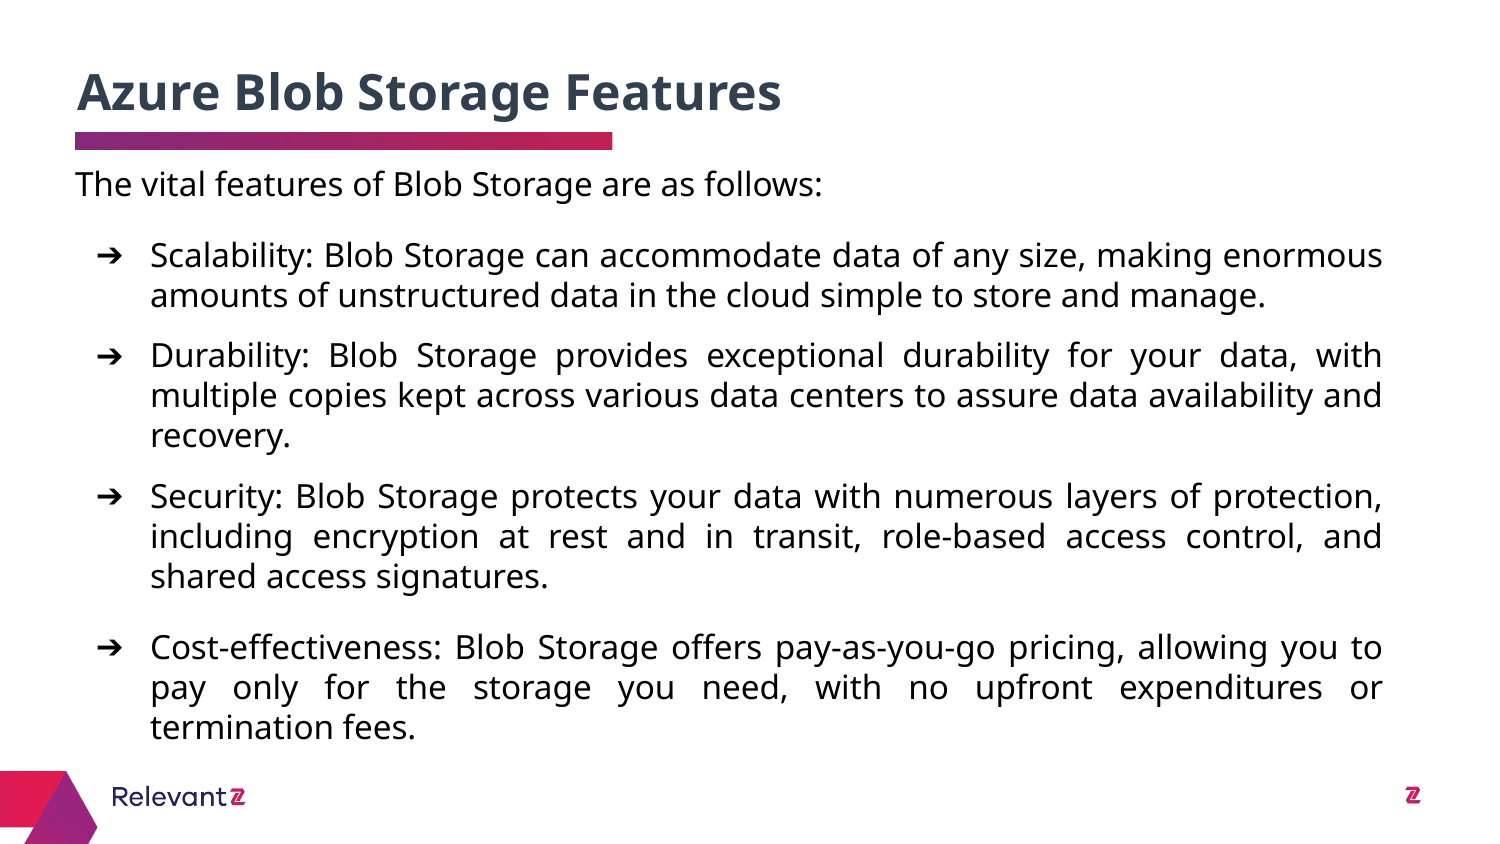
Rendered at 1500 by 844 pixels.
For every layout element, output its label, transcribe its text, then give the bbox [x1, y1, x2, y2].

text_box Azure Blob Storage Features [62, 52, 1265, 137]
title The vital features of Blob Storage are as follows: Scalability: Blob Storage can accommodate data of any size, making enormous amounts of unstructured data in the cloud simple to store and manage. Durability: Blob Storage provides exceptional durability for your data, with multiple copies kept across various data centers to assure data availability and recovery. Security: Blob Storage protects your data with numerous layers of protection, including encryption at rest and in transit, role-based access control, and shared access signatures. Cost-effectiveness: Blob Storage offers pay-as-you-go pricing, allowing you to pay only for the storage you need, with no upfront expenditures or termination fees. [75, 162, 1386, 299]
picture [0, 769, 101, 844]
picture [1284, 782, 1425, 810]
picture [109, 782, 250, 810]
